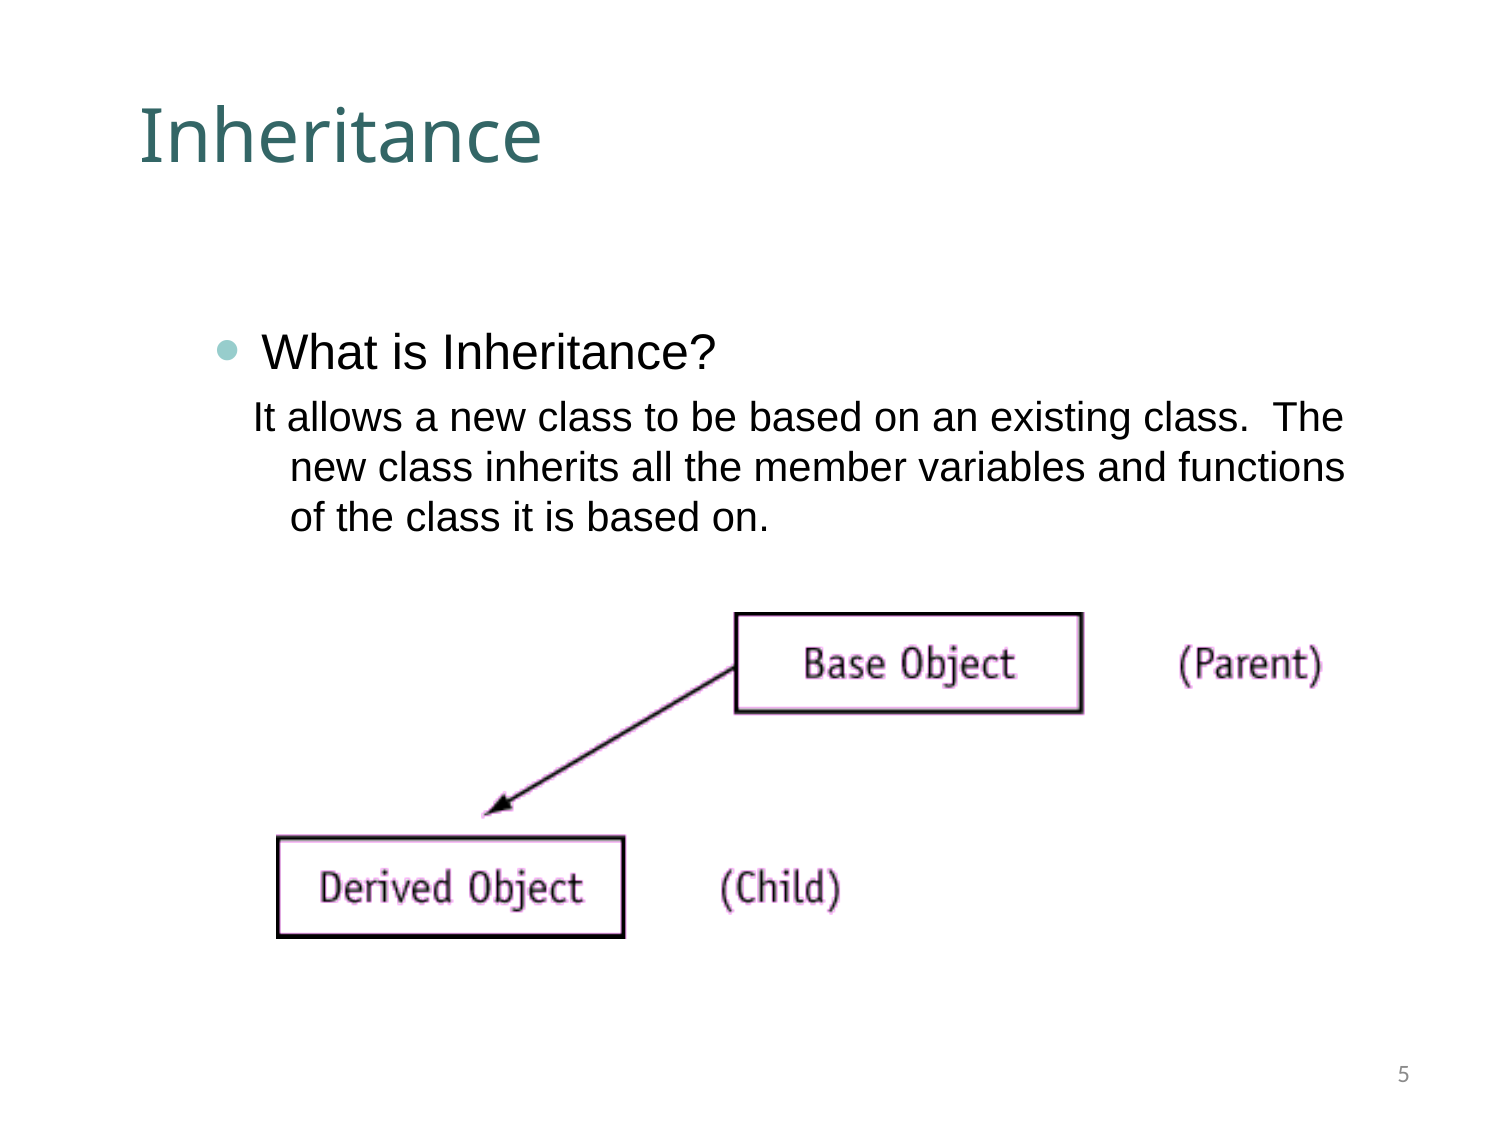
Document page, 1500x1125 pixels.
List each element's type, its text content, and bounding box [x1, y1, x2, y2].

text_box Inheritance [124, 87, 1388, 275]
picture [275, 612, 1326, 939]
text_box What is Inheritance? It allows a new class to be based on an existing class. The new class inherits all the member variables and functions of the class it is based on. [124, 312, 1388, 975]
slide_number 5 [1074, 1042, 1425, 1103]
